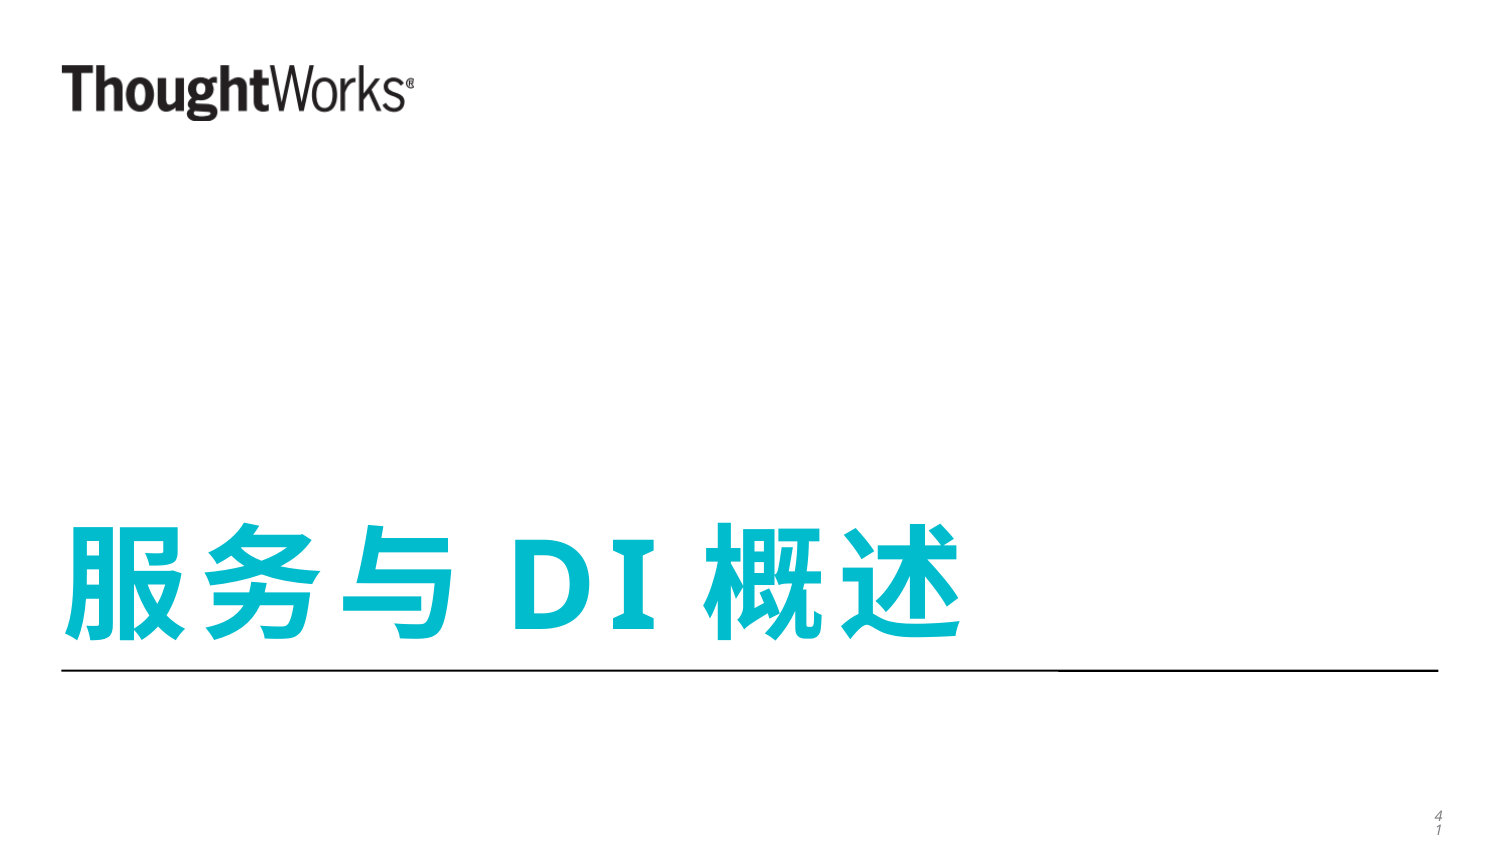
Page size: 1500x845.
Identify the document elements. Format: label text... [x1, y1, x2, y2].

title 服务与DI概述 [62, 165, 1438, 655]
slide_number 41 [1425, 801, 1457, 827]
